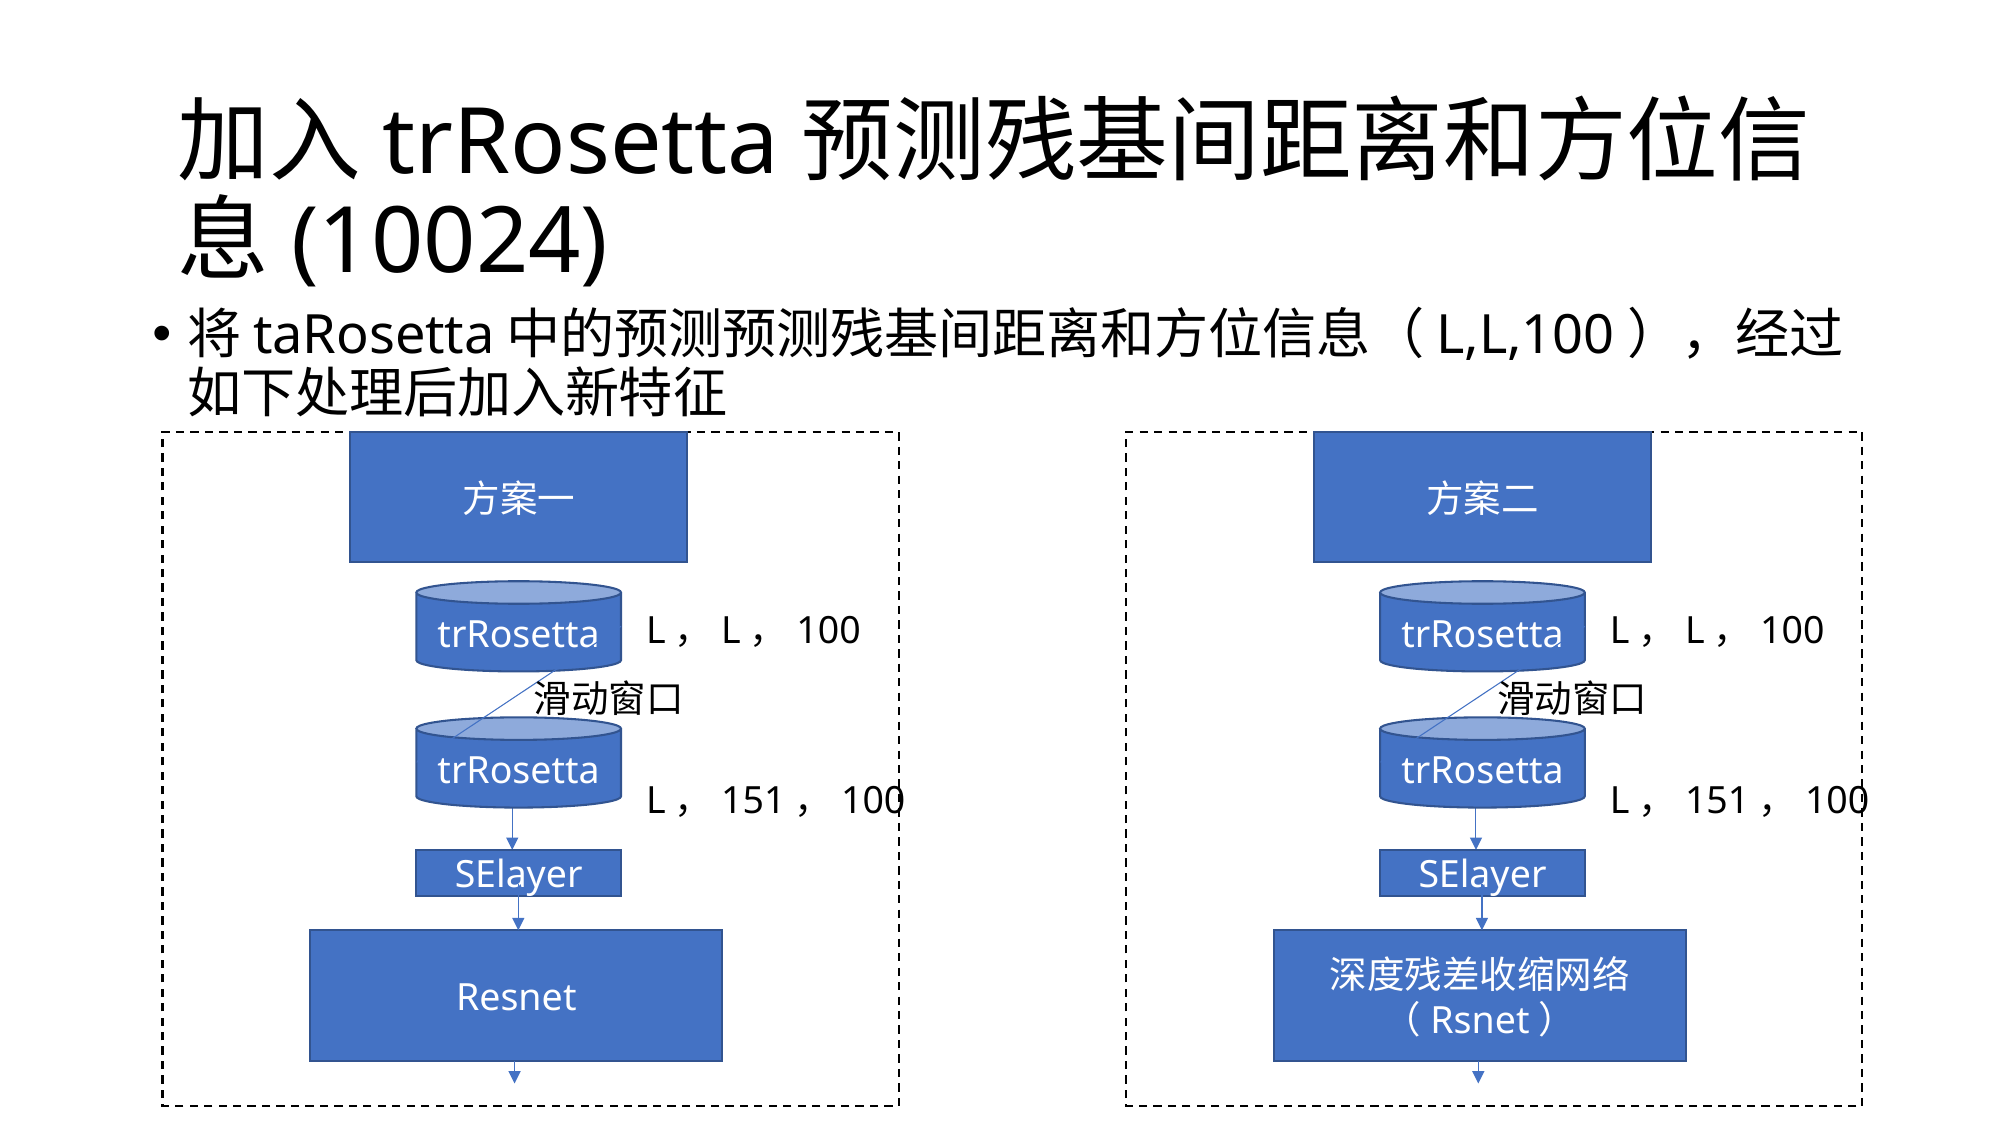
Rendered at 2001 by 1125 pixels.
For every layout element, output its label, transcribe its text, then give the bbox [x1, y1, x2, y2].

text_box 加入trRosetta预测残基间距离和方位信息(10024) [162, 84, 1888, 303]
text_box 深度残差收缩网络（Rsnet） [1273, 929, 1687, 1062]
text_box [1125, 431, 1863, 1107]
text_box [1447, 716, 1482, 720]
text_box trRosetta [1378, 580, 1586, 673]
list 将taRosetta中的预测预测残基间距离和方位信息（L,L,100），经过如下处理后加入新特征 [137, 299, 1863, 432]
text_box trRosetta [1378, 717, 1586, 809]
text_box 方案一 [349, 431, 688, 563]
text_box 方案二 [1313, 431, 1652, 563]
text_box trRosetta [415, 717, 623, 809]
text_box L，151，100 [631, 768, 933, 829]
text_box SElayer [415, 849, 622, 897]
text_box trRosetta [415, 580, 623, 673]
text_box [161, 432, 900, 1107]
text_box Resnet [309, 929, 723, 1062]
text_box 滑动窗口 [1482, 667, 1683, 728]
text_box L，L，100 [1595, 598, 1897, 658]
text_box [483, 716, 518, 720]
text_box 滑动窗口 [518, 667, 719, 728]
text_box L，L，100 [631, 598, 933, 658]
text_box SElayer [1379, 849, 1586, 897]
text_box L，151，100 [1595, 768, 1897, 829]
